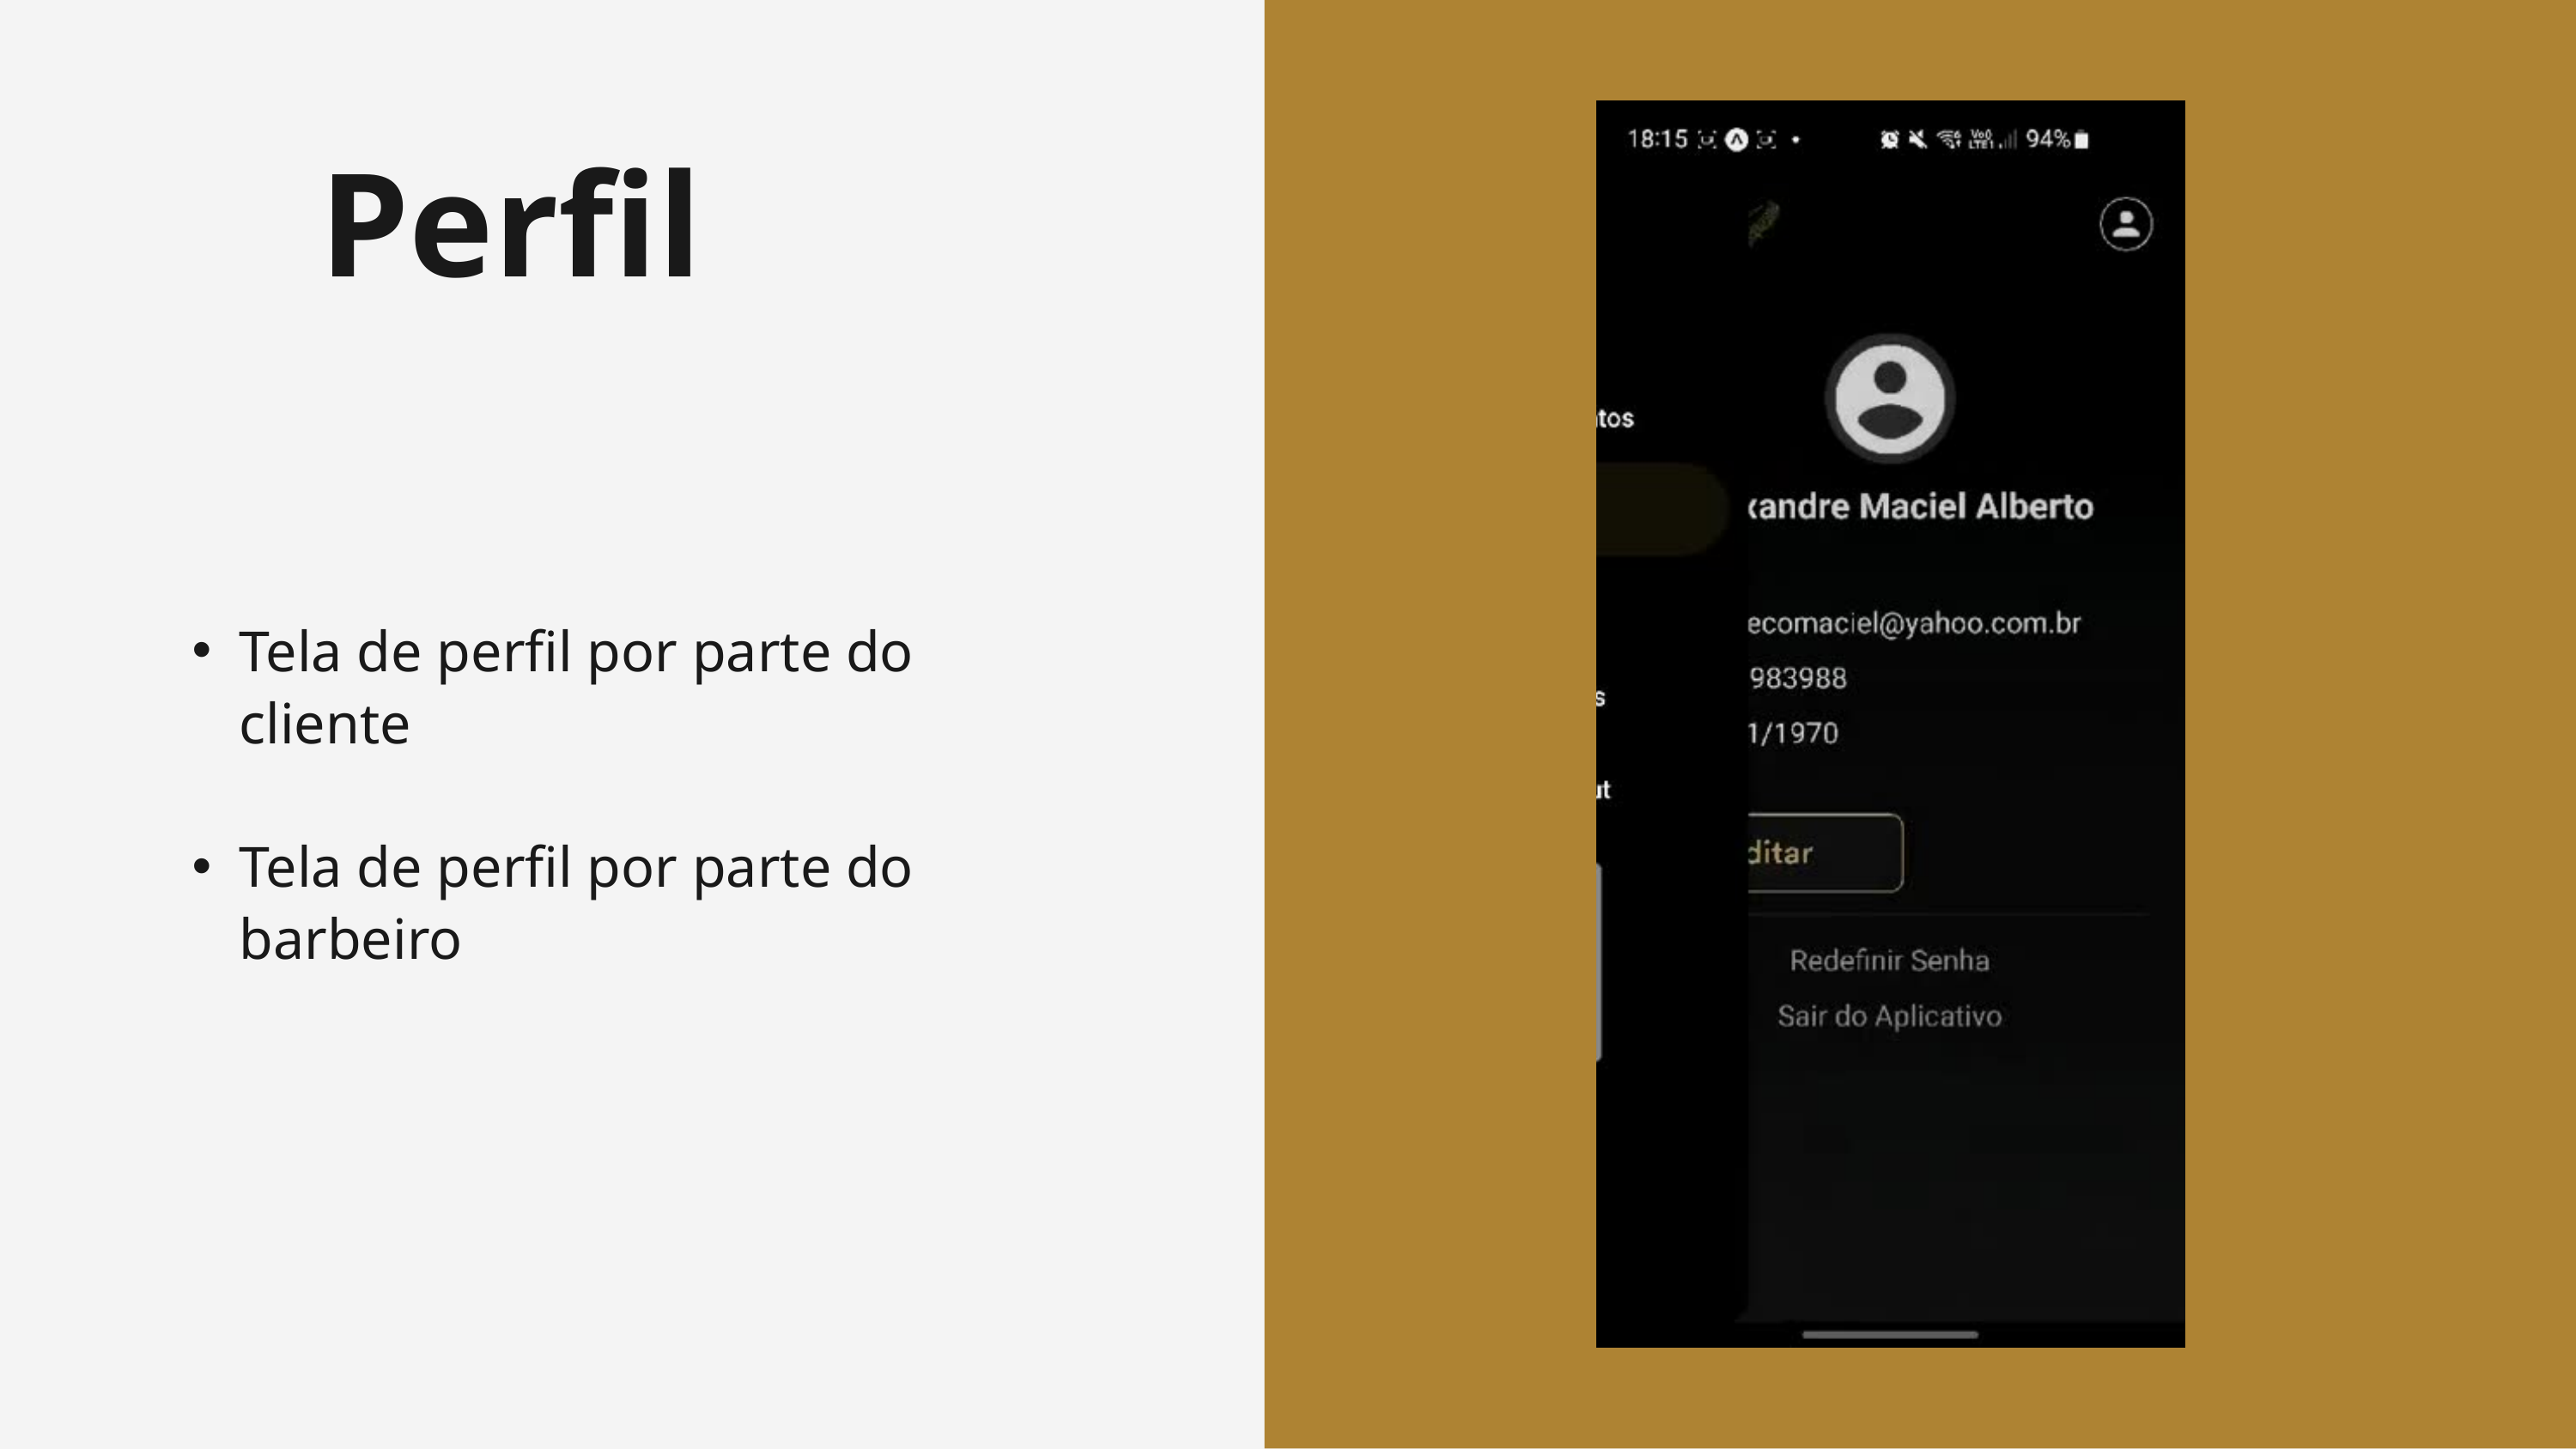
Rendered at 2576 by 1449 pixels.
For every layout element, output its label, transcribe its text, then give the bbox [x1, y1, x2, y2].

text_box [1264, 0, 2576, 1449]
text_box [144, 485, 1094, 1110]
text_box Perfil [319, 134, 1590, 478]
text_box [1595, 100, 2186, 1349]
